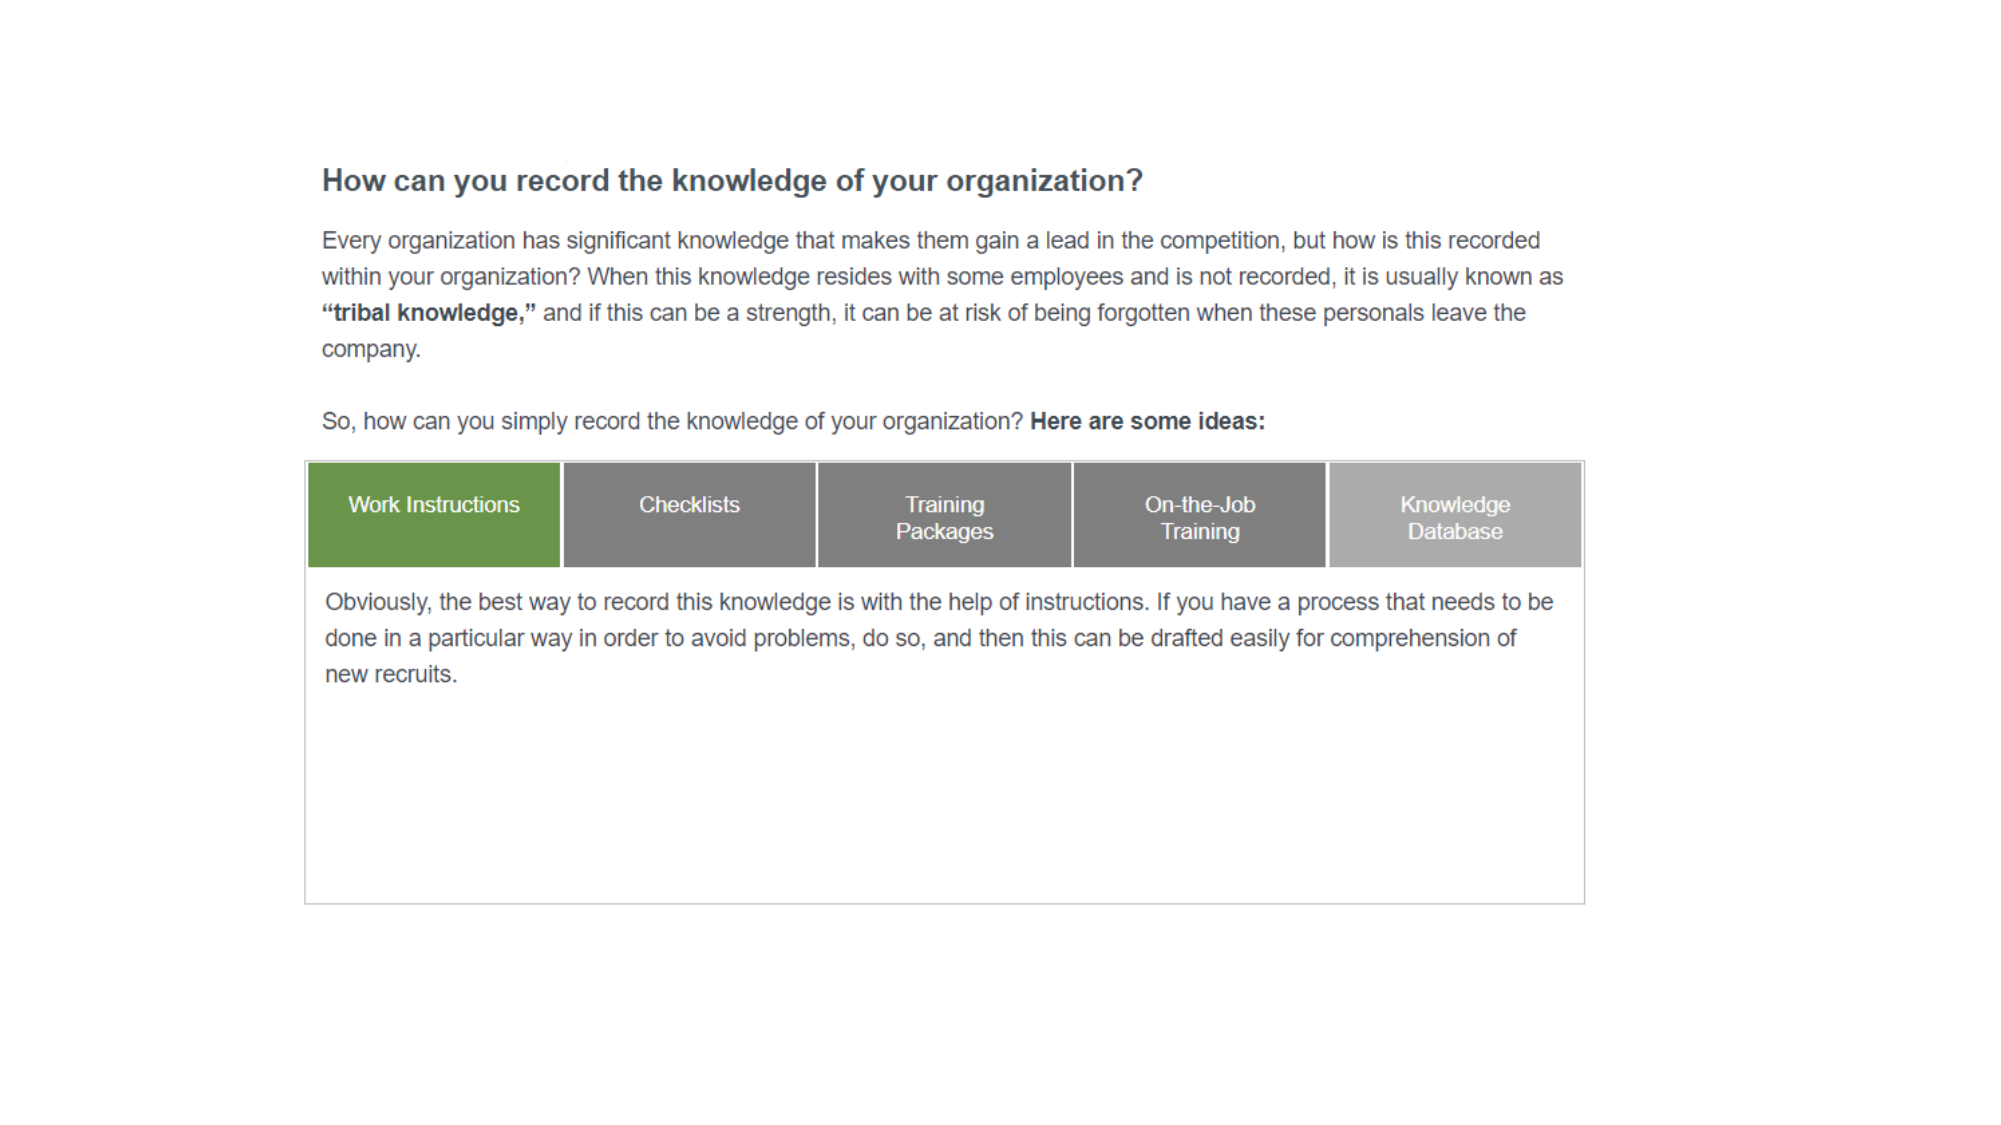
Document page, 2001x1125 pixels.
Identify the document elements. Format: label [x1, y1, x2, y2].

picture [257, 145, 1618, 917]
